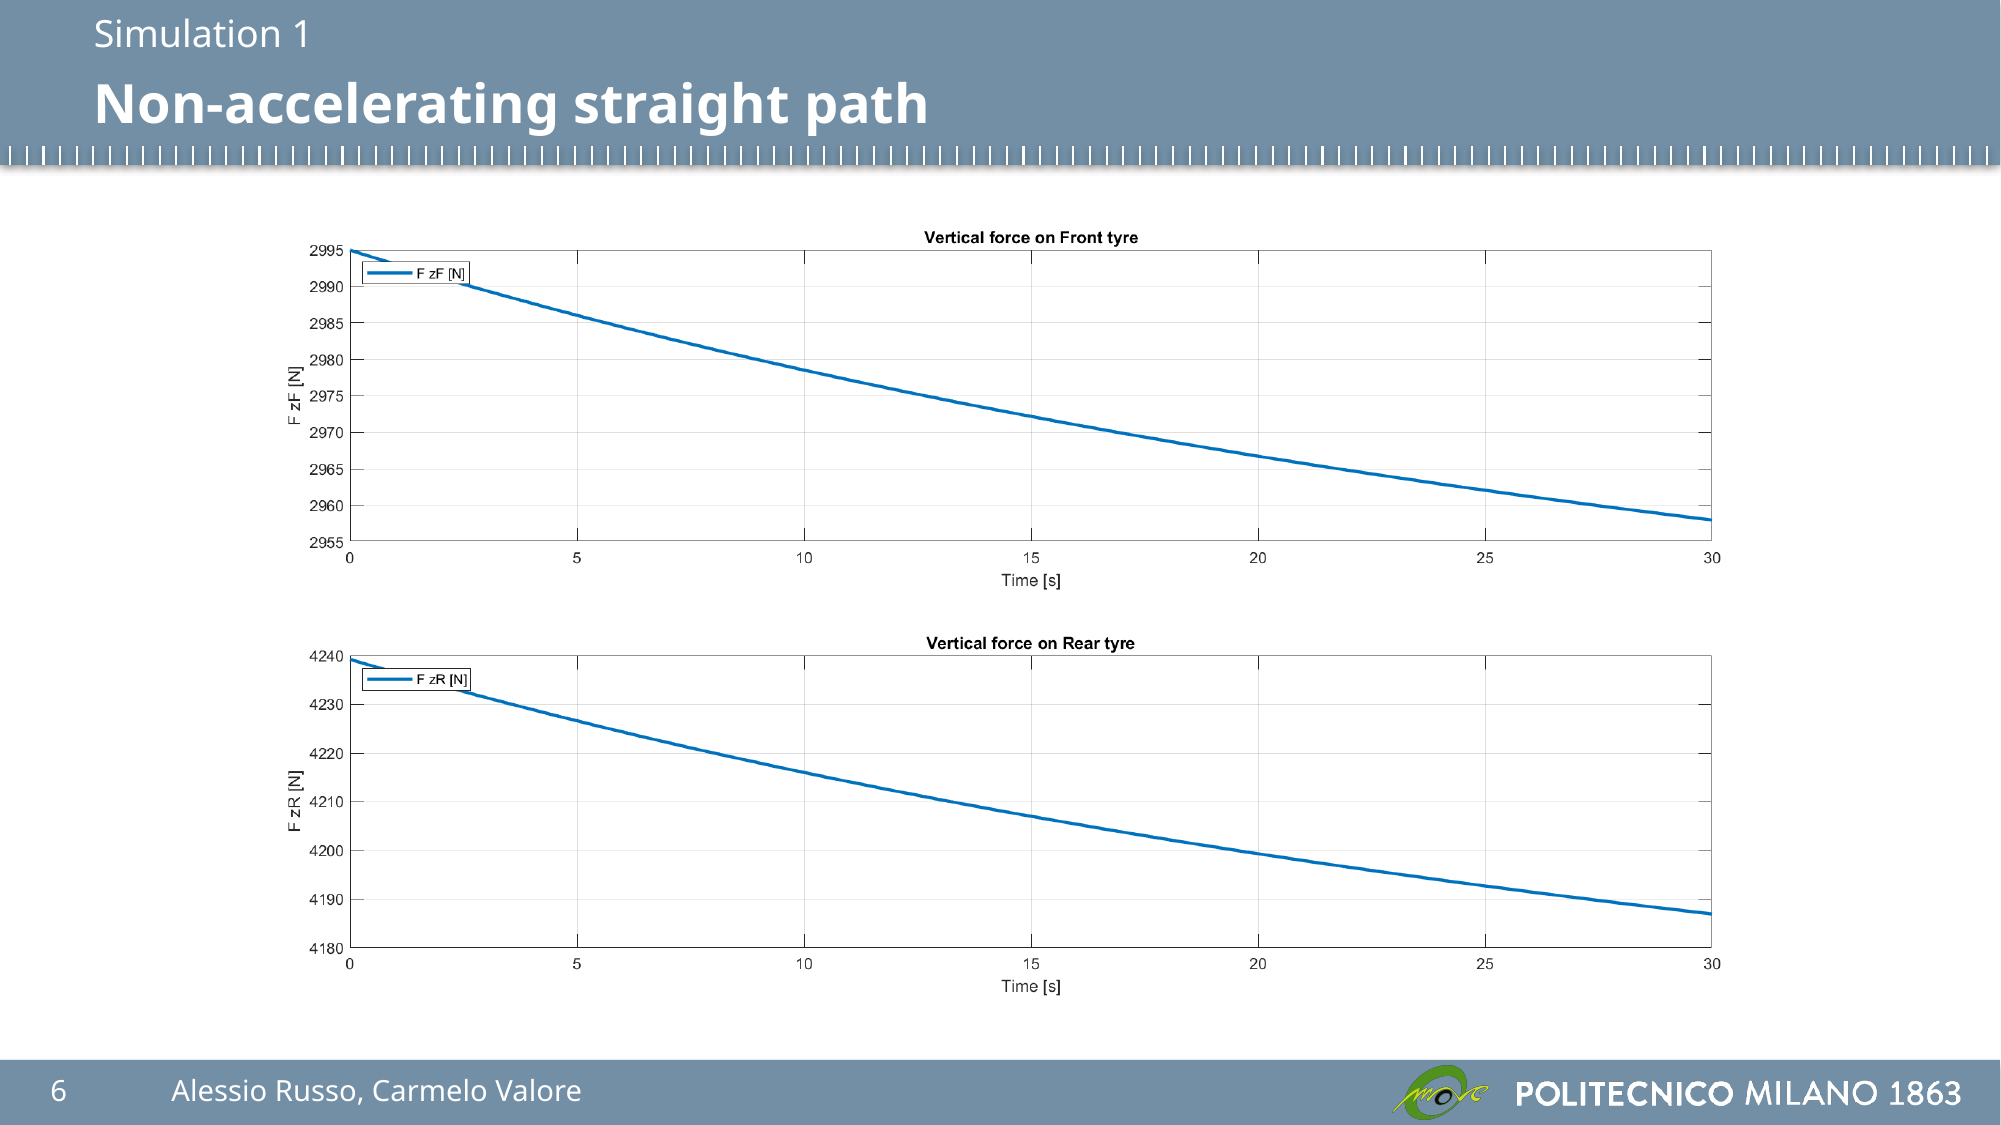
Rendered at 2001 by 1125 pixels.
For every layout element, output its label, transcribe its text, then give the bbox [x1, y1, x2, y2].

title Non-accelerating straight path [78, 63, 1922, 141]
picture [1510, 1068, 1967, 1117]
picture [1392, 1065, 1489, 1120]
list Simulation 1 [78, 8, 1922, 56]
footer Alessio Russo, Carmelo Valore [156, 1062, 1007, 1123]
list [121, 184, 1879, 1042]
slide_number 6 [7, 1062, 110, 1123]
